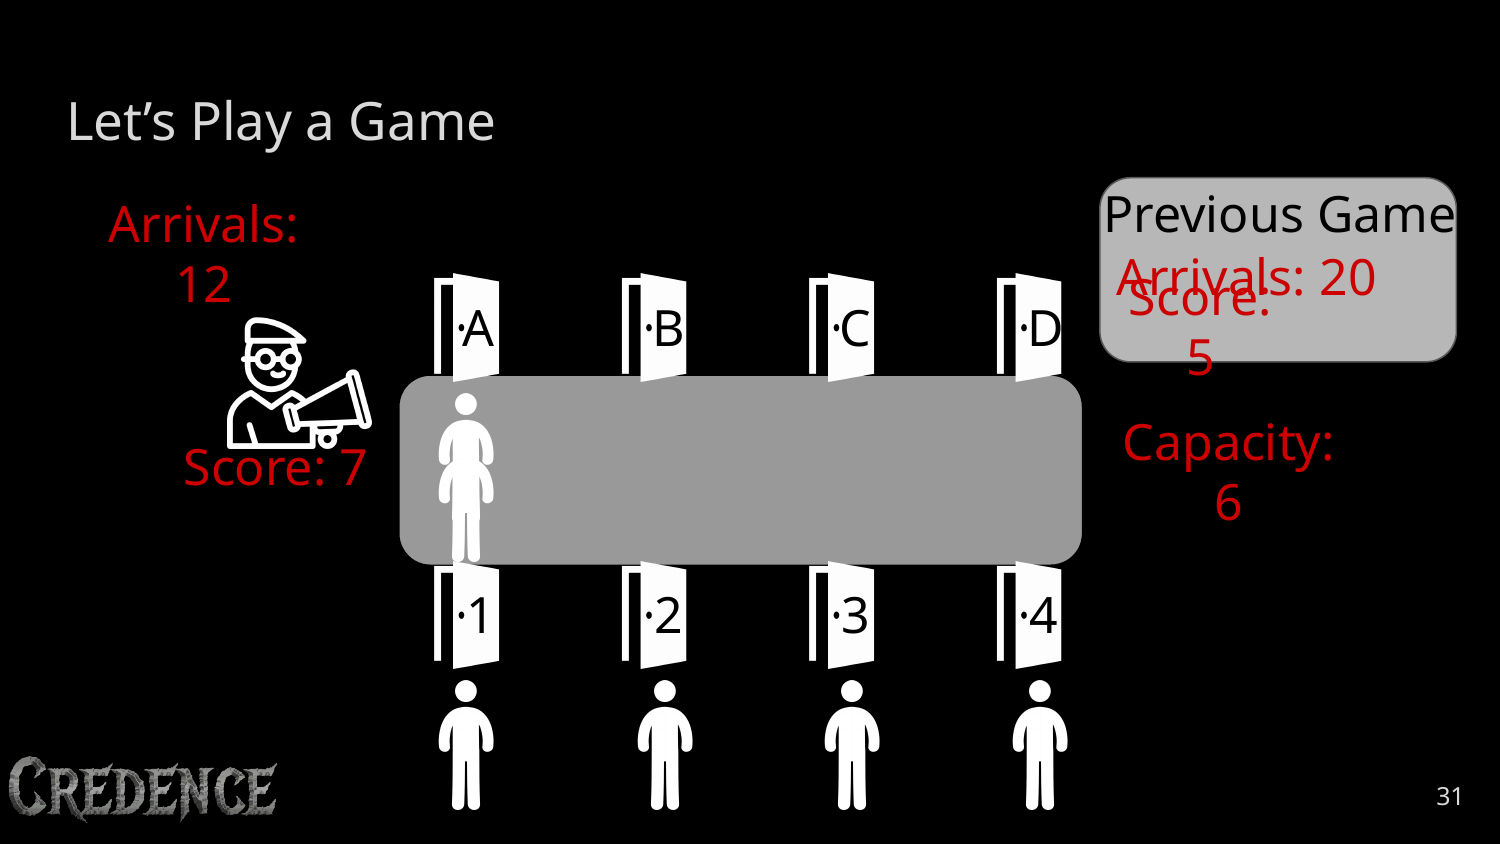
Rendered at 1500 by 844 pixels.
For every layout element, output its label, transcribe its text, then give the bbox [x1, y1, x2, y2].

picture [787, 273, 896, 382]
picture [599, 273, 708, 382]
text_box [1113, 177, 1443, 183]
picture [787, 560, 896, 669]
text_box [1099, 241, 1457, 362]
picture [401, 392, 532, 669]
picture [227, 310, 373, 456]
title Let’s Play a Game [51, 72, 1449, 167]
text_box Arrivals: 20 [1100, 246, 1393, 304]
picture [0, 732, 284, 844]
picture [401, 680, 532, 810]
text_box Score: 5 [1099, 296, 1302, 354]
picture [599, 680, 730, 810]
text_box [520, 375, 1083, 566]
picture [974, 273, 1083, 382]
picture [599, 560, 708, 669]
picture [974, 560, 1083, 669]
picture [974, 680, 1105, 810]
text_box Capacity: 6 [1087, 441, 1371, 499]
text_box Arrivals: 12 [60, 224, 348, 282]
text_box [402, 384, 411, 391]
text_box Score: 7 [157, 436, 395, 494]
picture [787, 680, 917, 810]
text_box Previous Game [1084, 183, 1476, 241]
picture [412, 273, 521, 382]
slide_number ‹#› [1389, 764, 1480, 830]
